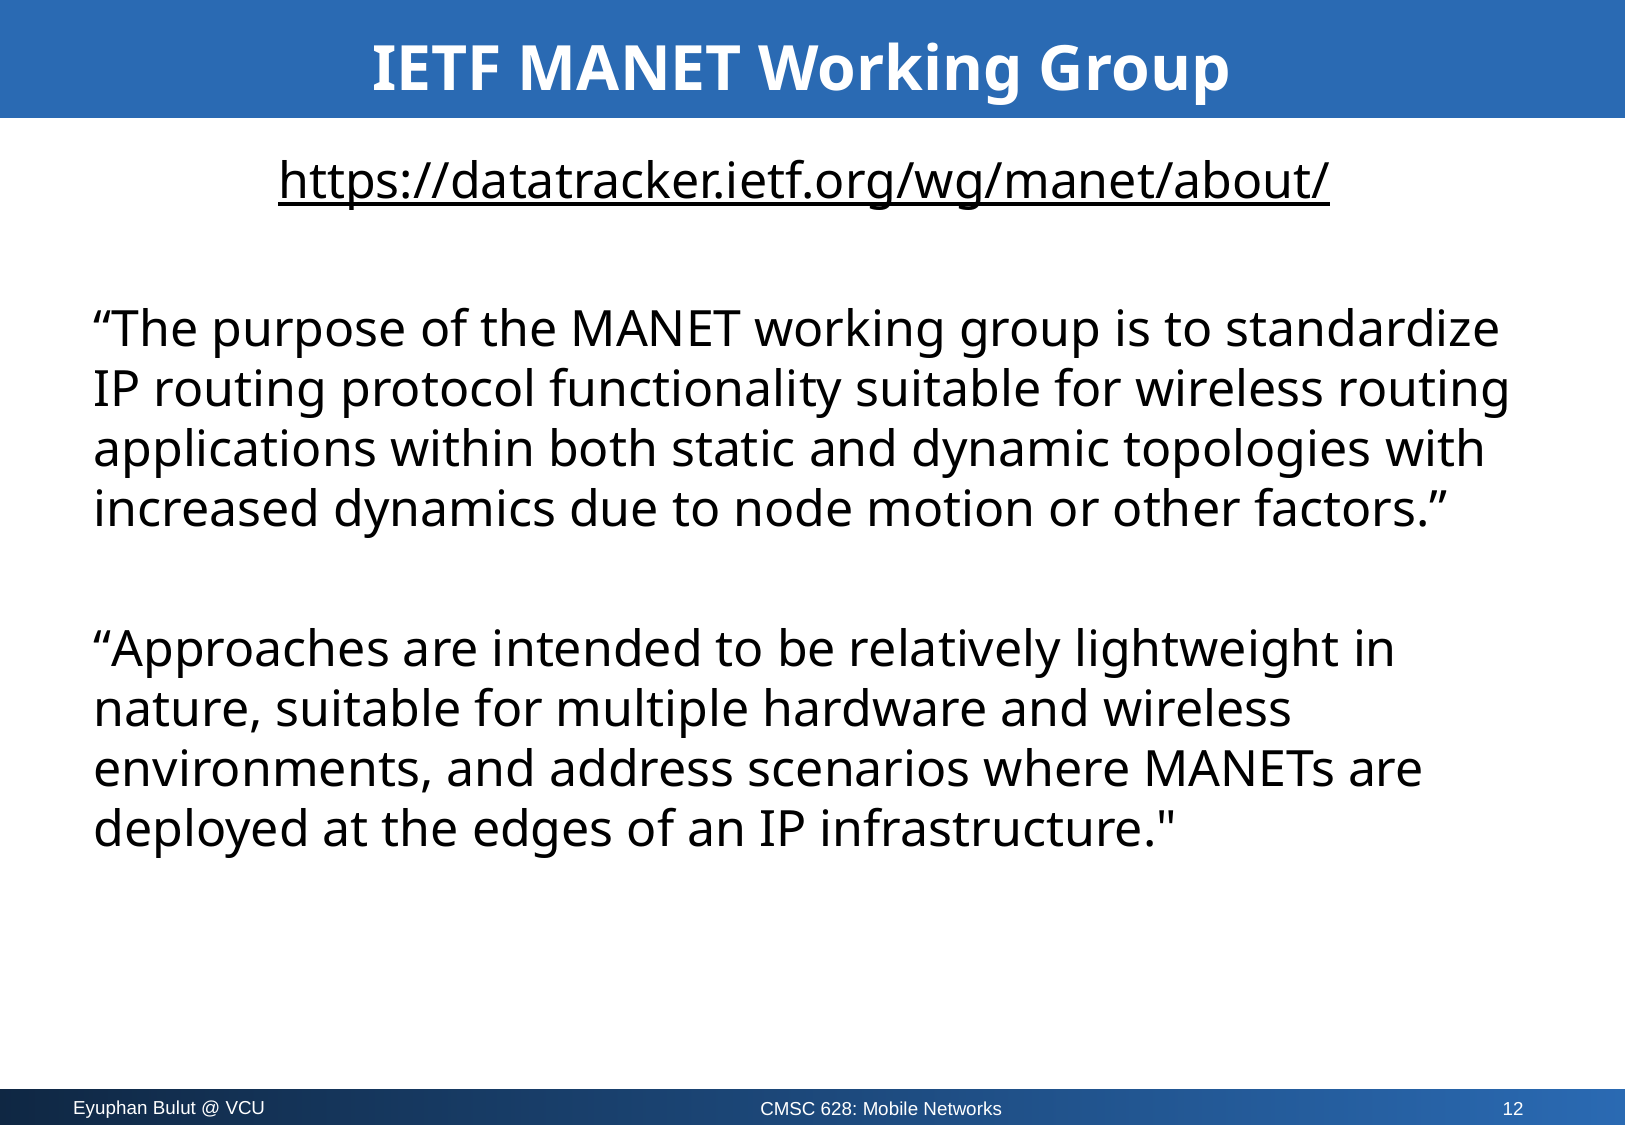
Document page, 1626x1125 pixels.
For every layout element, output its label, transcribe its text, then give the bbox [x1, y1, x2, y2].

slide_number 12 [1388, 1087, 1524, 1125]
list https://datatracker.ietf.org/wg/manet/about/ “The purpose of the MANET working group is to standardize IP routing protocol functionality suitable for wireless routing applications within both static and dynamic topologies with increased dynamics due to node motion or other factors.” “Approaches are intended to be relatively lightweight in nature, suitable for multiple hardware and wireless environments, and address scenarios where MANETs are deployed at the edges of an IP infrastructure." [93, 148, 1529, 1055]
title IETF MANET Working Group [91, 23, 1528, 95]
